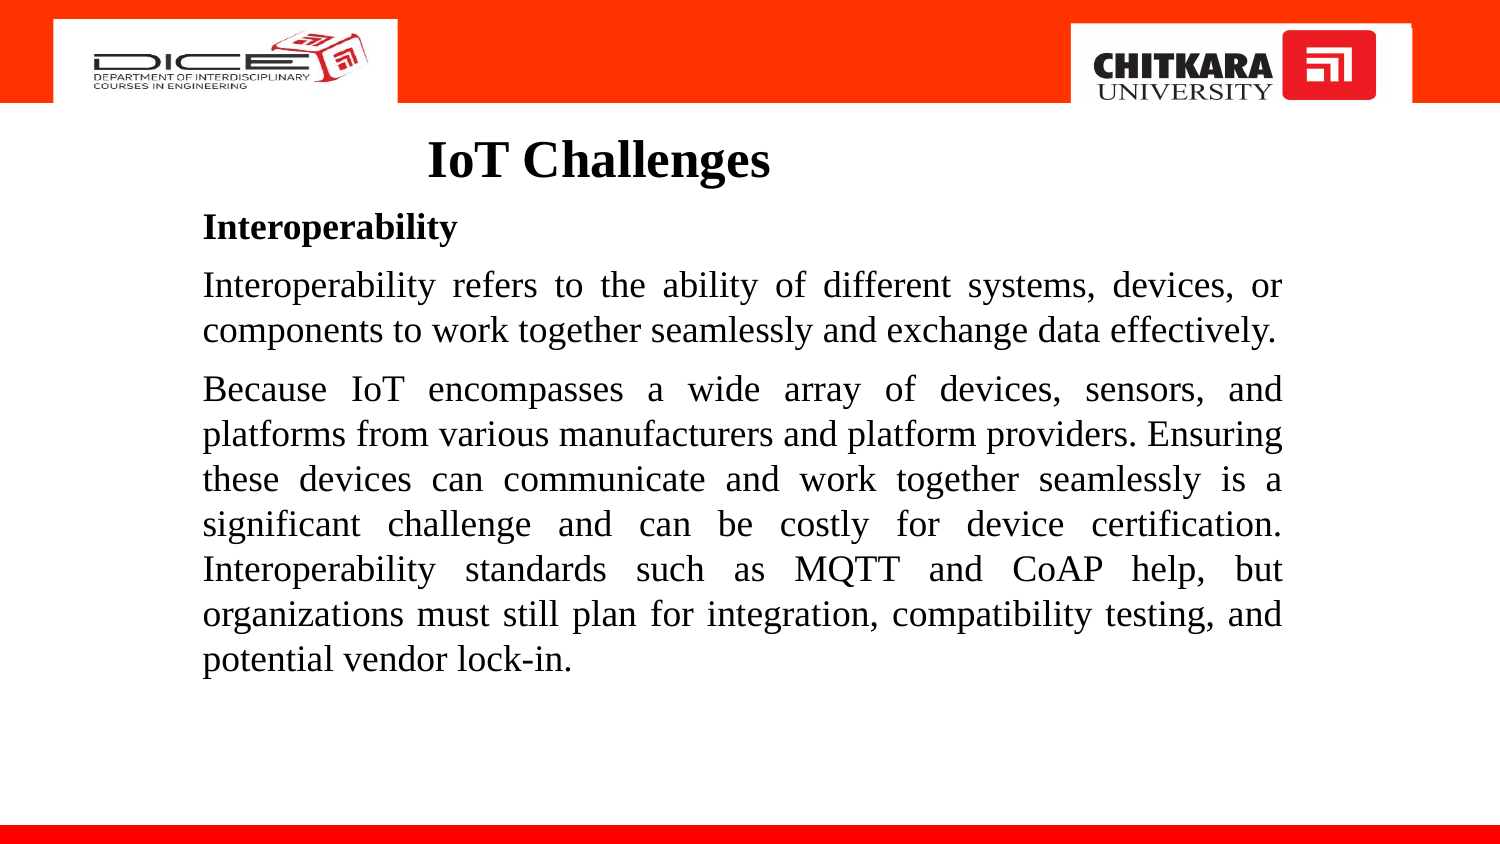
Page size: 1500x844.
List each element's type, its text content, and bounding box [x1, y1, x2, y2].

list IoT Challenges Interoperability Interoperability refers to the ability of different systems, devices, or components to work together seamlessly and exchange data effectively. Because IoT encompasses a wide array of devices, sensors, and platforms from various manufacturers and platform providers. Ensuring these devices can communicate and work together seamlessly is a significant challenge and can be costly for device certification. Interoperability standards such as MQTT and CoAP help, but organizations must still plan for integration, compatibility testing, and potential vendor lock-in. [187, 117, 1300, 844]
picture [53, 19, 398, 105]
picture [1074, 28, 1391, 103]
